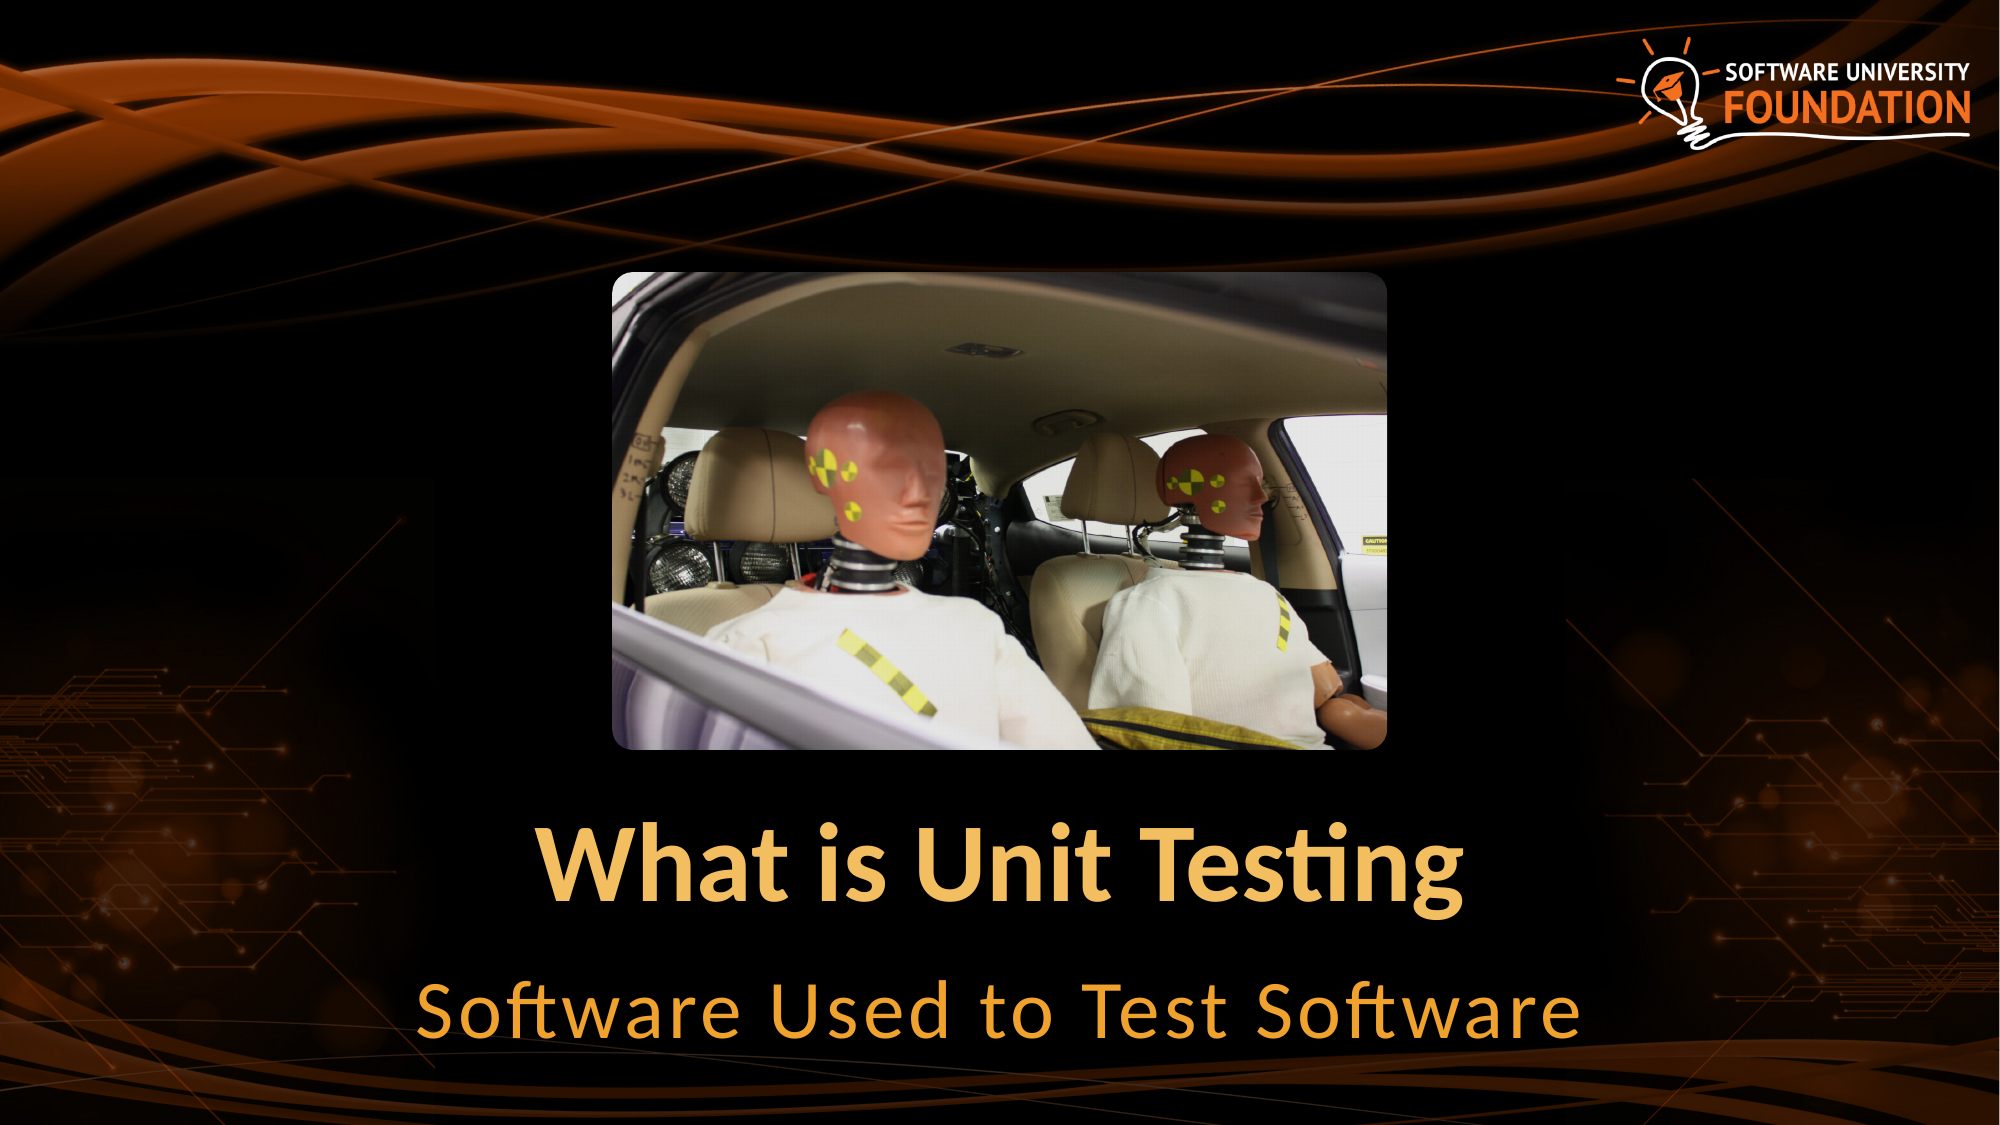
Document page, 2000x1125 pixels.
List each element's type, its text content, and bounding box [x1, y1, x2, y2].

list Software Used to Test Software [149, 944, 1850, 1063]
text_box [611, 271, 1389, 752]
title What is Unit Testing [149, 796, 1850, 932]
picture [0, 0, 2000, 1125]
